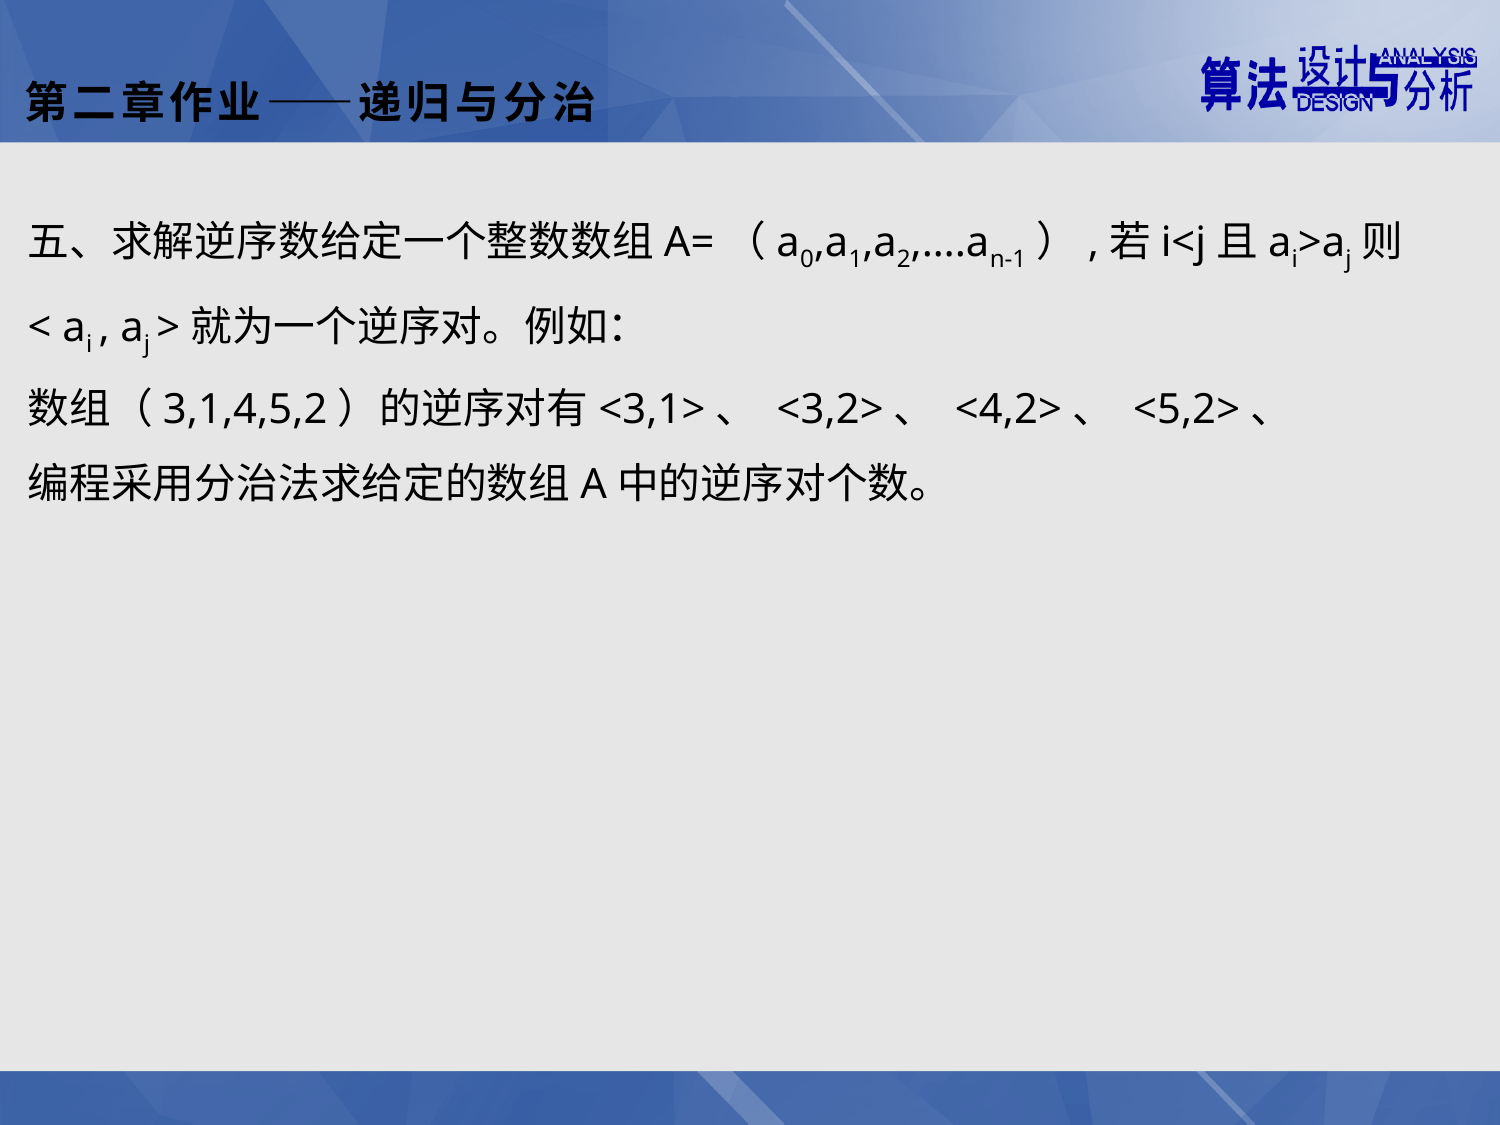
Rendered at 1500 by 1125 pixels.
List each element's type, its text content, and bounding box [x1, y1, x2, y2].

text_box 五、求解逆序数给定一个整数数组A=（a0,a1,a2,….an-1）,若i<j且ai>aj则 < ai , aj >就为一个逆序对。例如： 数组（3,1,4,5,2）的逆序对有<3,1>、 <3,2>、 <4,2>、 <5,2>、 编程采用分治法求给定的数组A中的逆序对个数。 [12, 179, 1486, 515]
text_box 第二章作业——递归与分治 [12, 50, 988, 151]
picture [1180, 0, 1500, 174]
